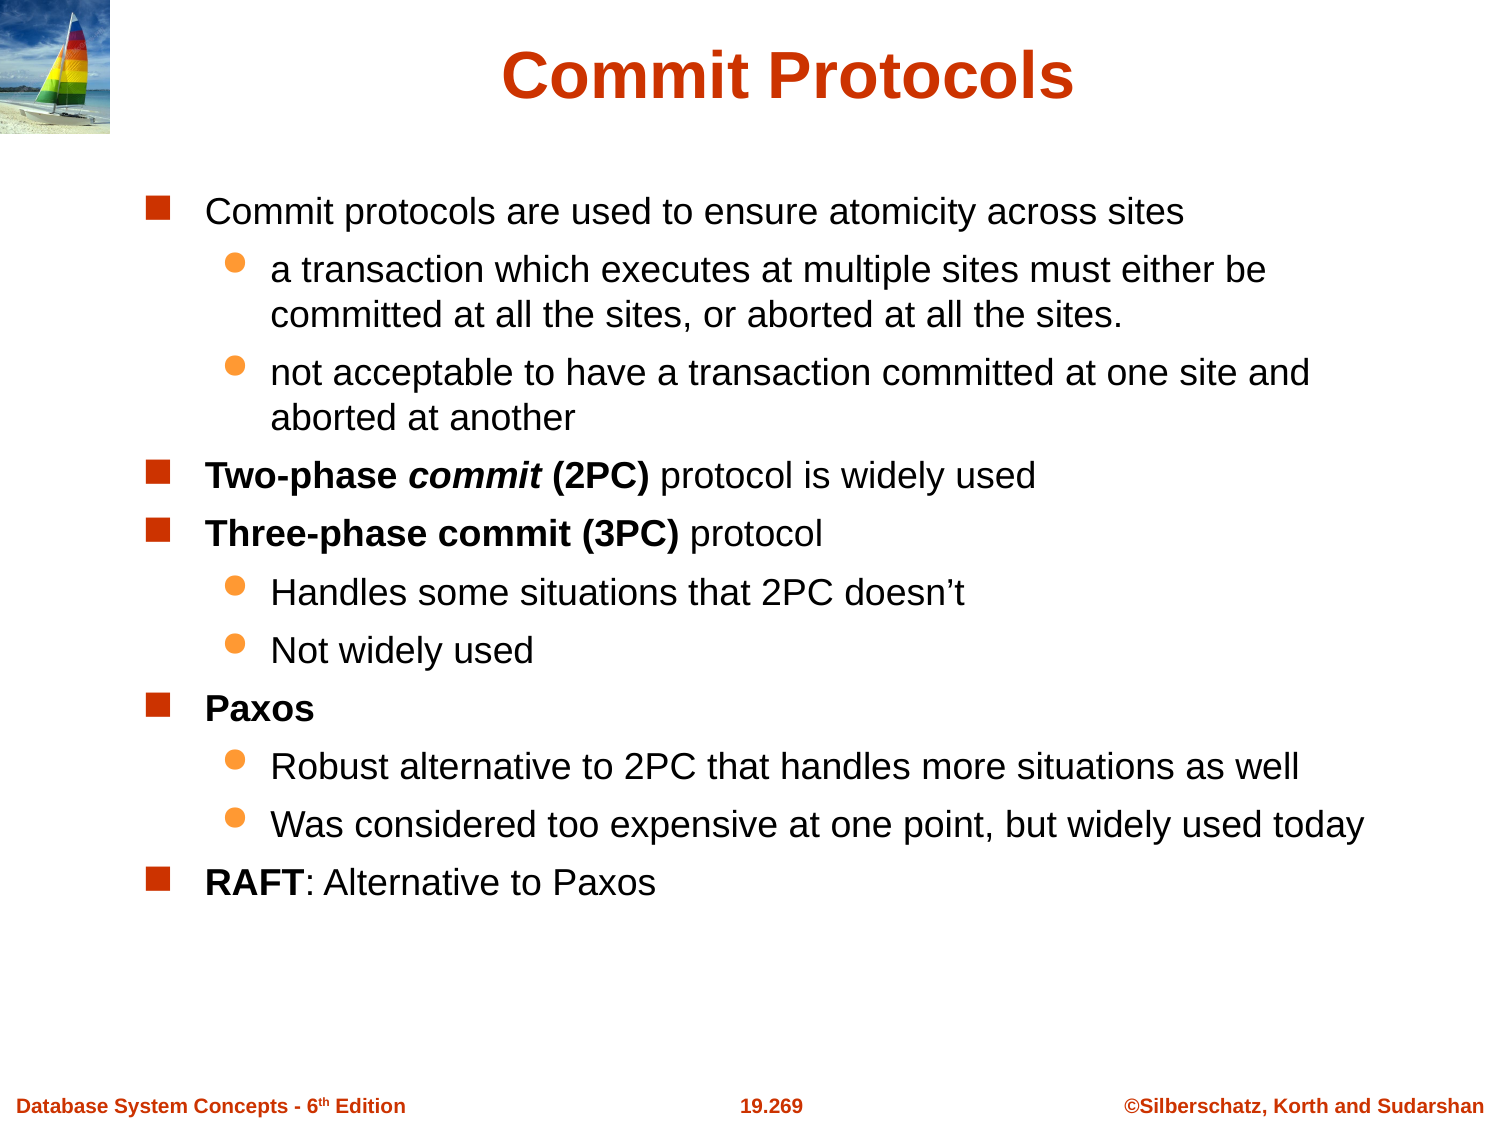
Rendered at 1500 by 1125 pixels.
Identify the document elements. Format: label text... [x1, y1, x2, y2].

list Commit protocols are used to ensure atomicity across sites a transaction which executes at multiple sites must either be committed at all the sites, or aborted at all the sites. not acceptable to have a transaction committed at one site and aborted at another Two-phase commit (2PC) protocol is widely used Three-phase commit (3PC) protocol Handles some situations that 2PC doesn’t Not widely used Paxos Robust alternative to 2PC that handles more situations as well Was considered too expensive at one point, but widely used today RAFT: Alternative to Paxos [133, 179, 1391, 984]
title Commit Protocols [125, 18, 1452, 120]
picture [0, 0, 110, 134]
